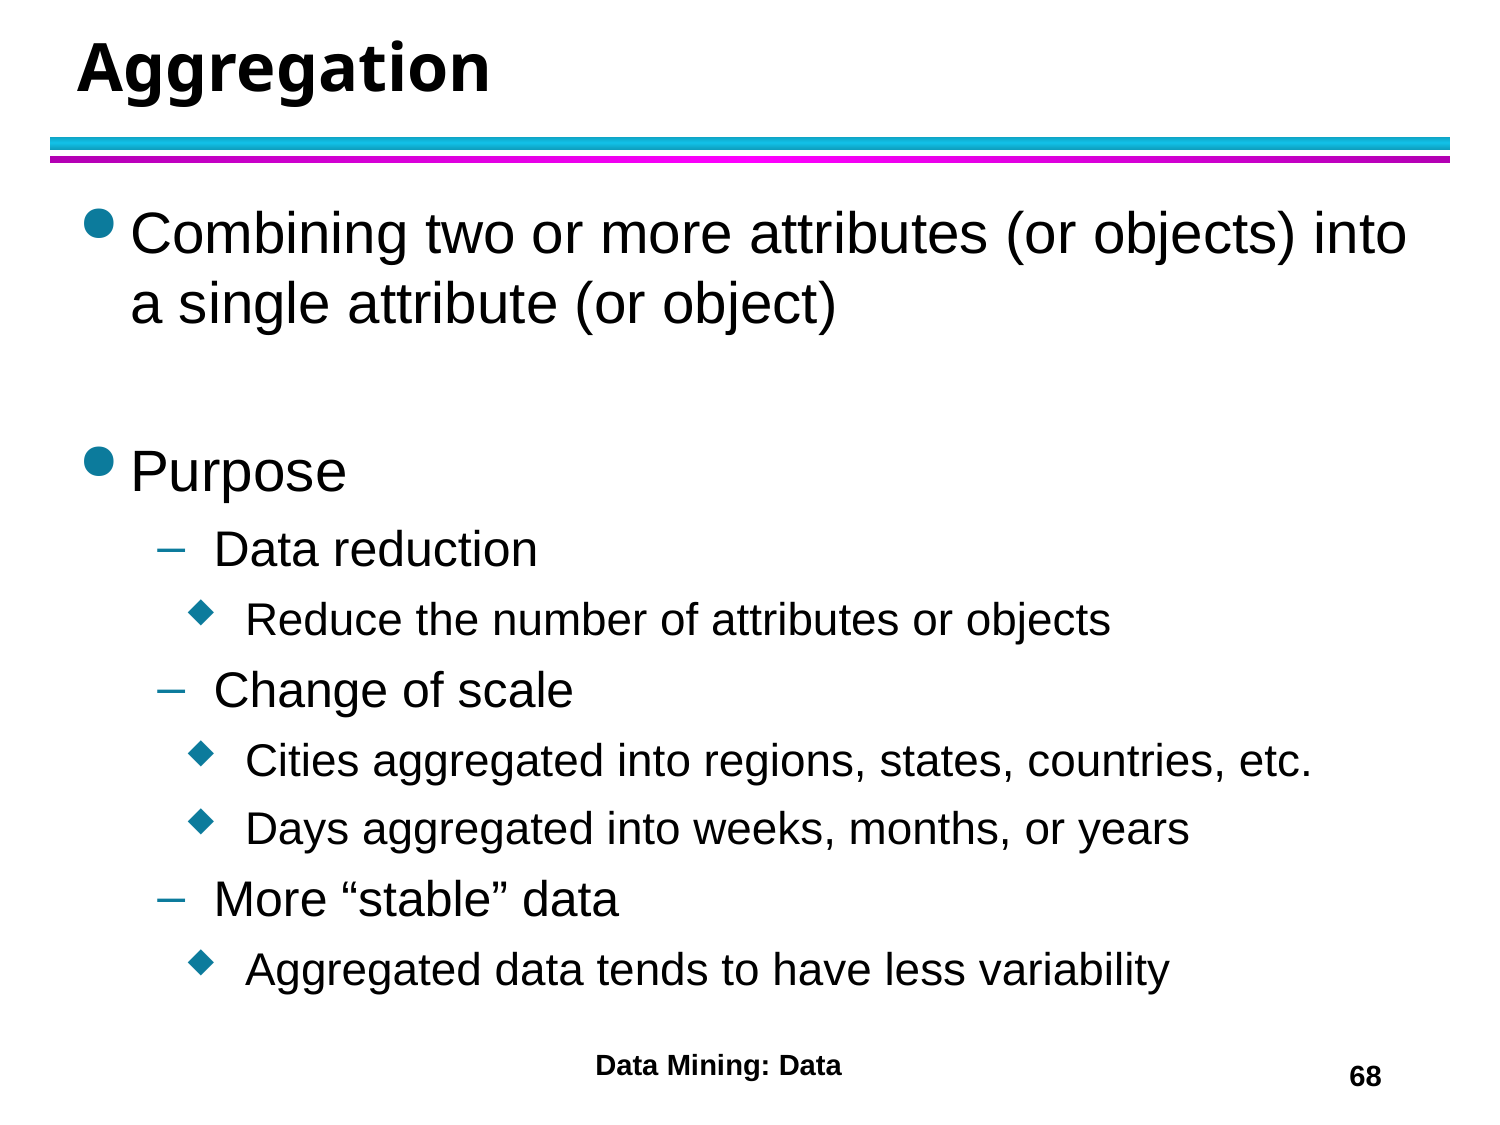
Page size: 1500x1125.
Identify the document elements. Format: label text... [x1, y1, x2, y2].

list Combining two or more attributes (or objects) into a single attribute (or object) Purpose Data reduction Reduce the number of attributes or objects Change of scale Cities aggregated into regions, states, countries, etc. Days aggregated into weeks, months, or years More “stable” data Aggregated data tends to have less variability [67, 187, 1432, 1038]
title Aggregation [62, 24, 1421, 113]
